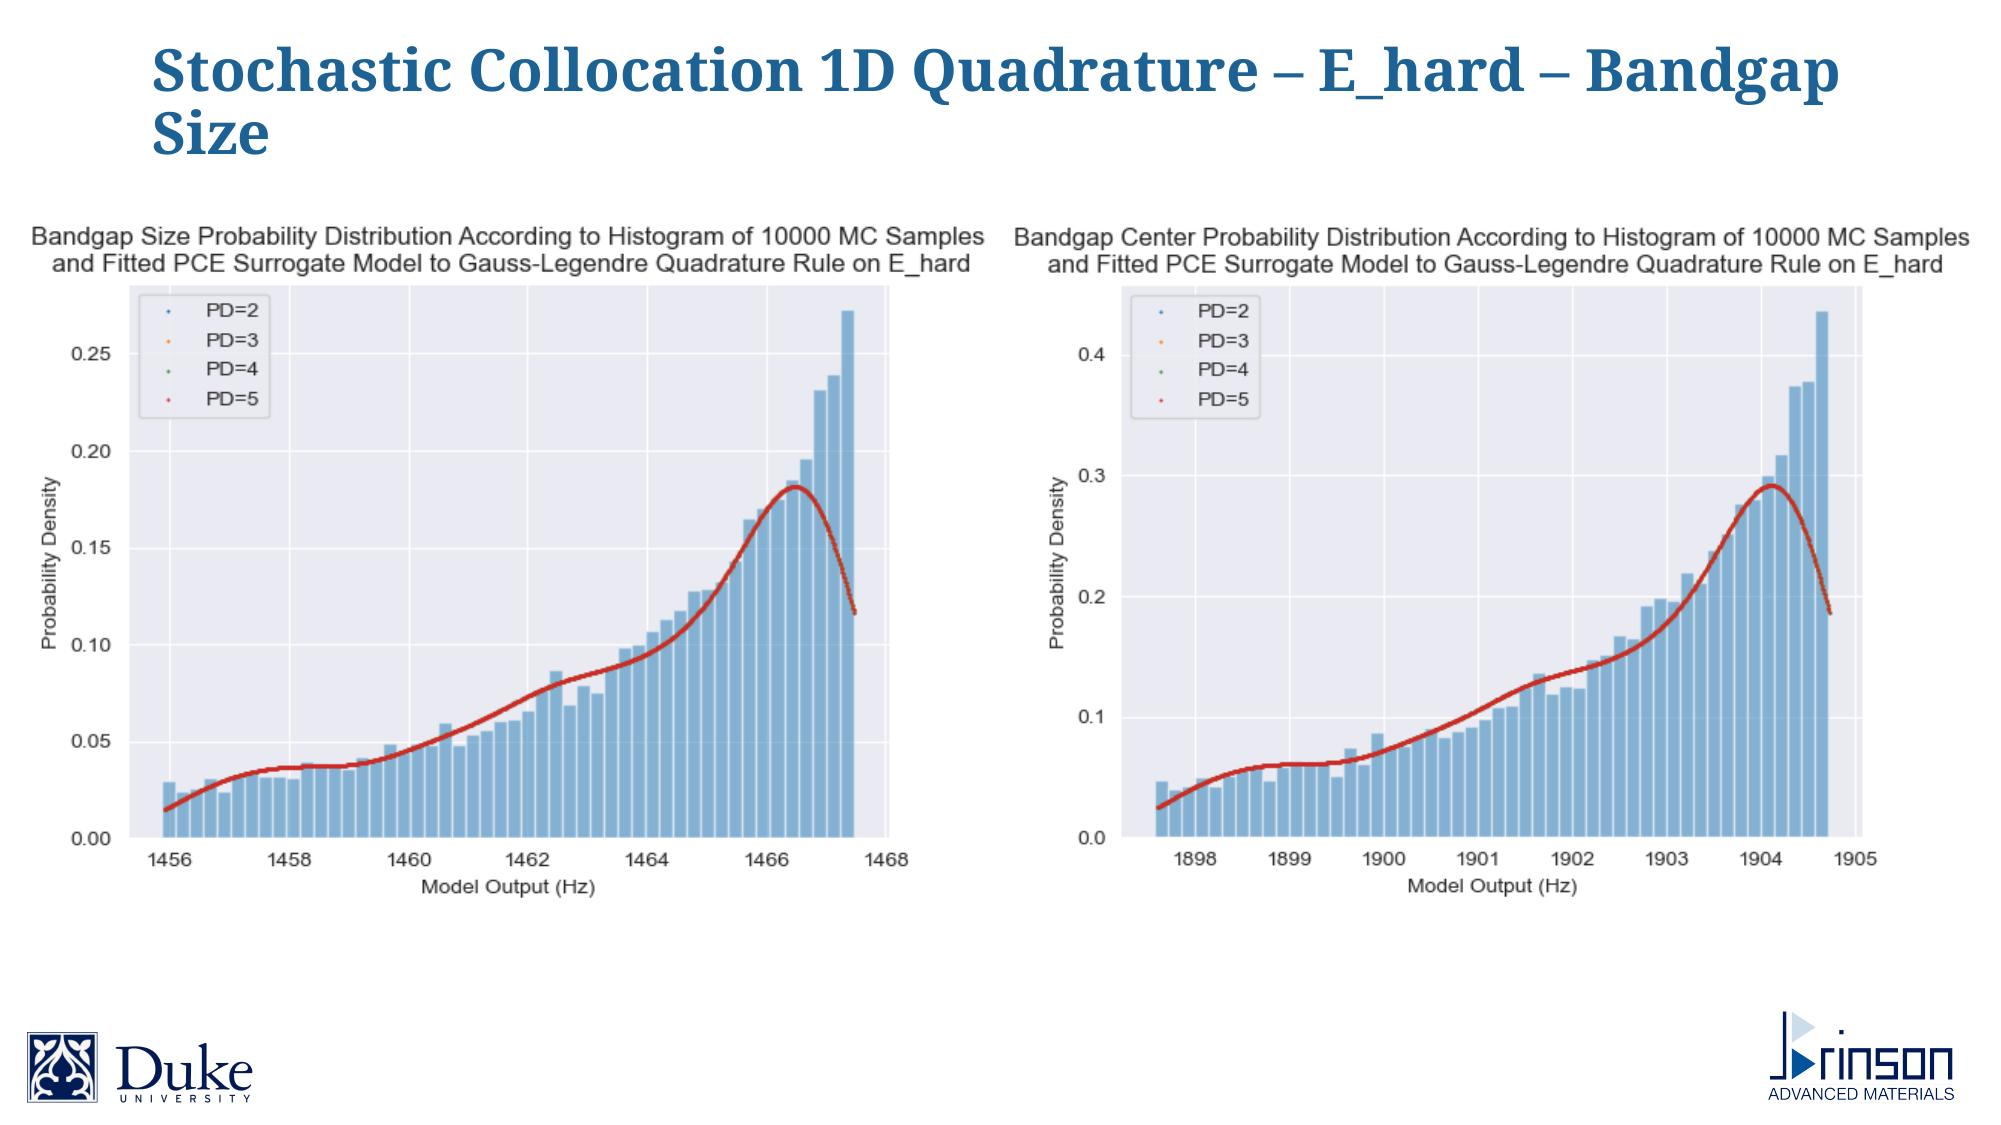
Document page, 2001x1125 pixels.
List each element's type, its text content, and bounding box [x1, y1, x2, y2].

picture [1768, 1011, 1957, 1108]
picture [999, 213, 1984, 912]
picture [27, 1032, 98, 1103]
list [15, 212, 1000, 913]
title Stochastic Collocation 1D Quadrature – E_hard – Bandgap Size [137, 17, 1863, 191]
picture [115, 1042, 253, 1103]
